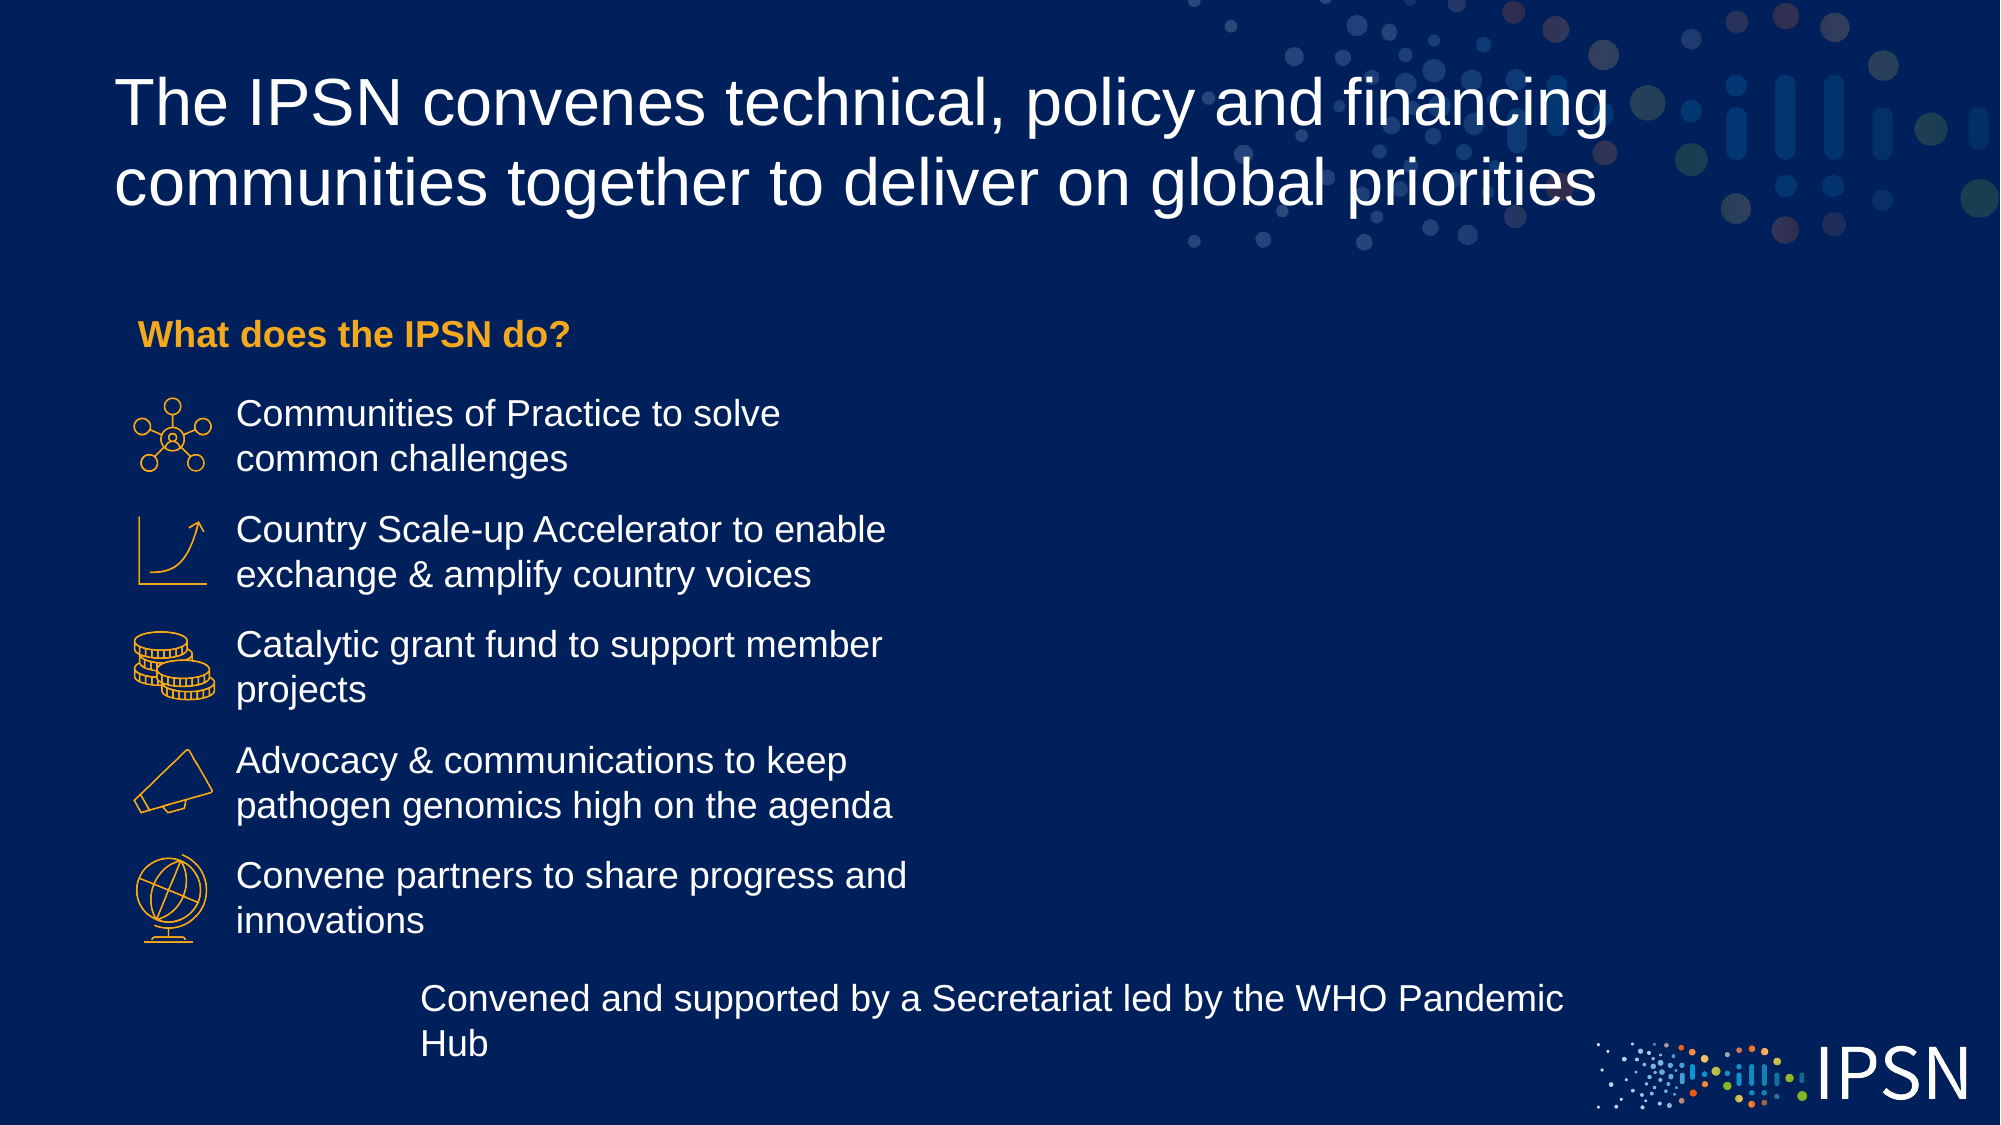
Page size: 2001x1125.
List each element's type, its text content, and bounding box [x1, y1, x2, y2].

title The IPSN convenes technical, policy and financing communities together to deliver on global priorities [99, 45, 1900, 233]
picture [1582, 1025, 1983, 1118]
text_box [122, 302, 945, 950]
text_box Convened and supported by a Secretariat led by the WHO Pandemic Hub [405, 966, 1595, 1072]
